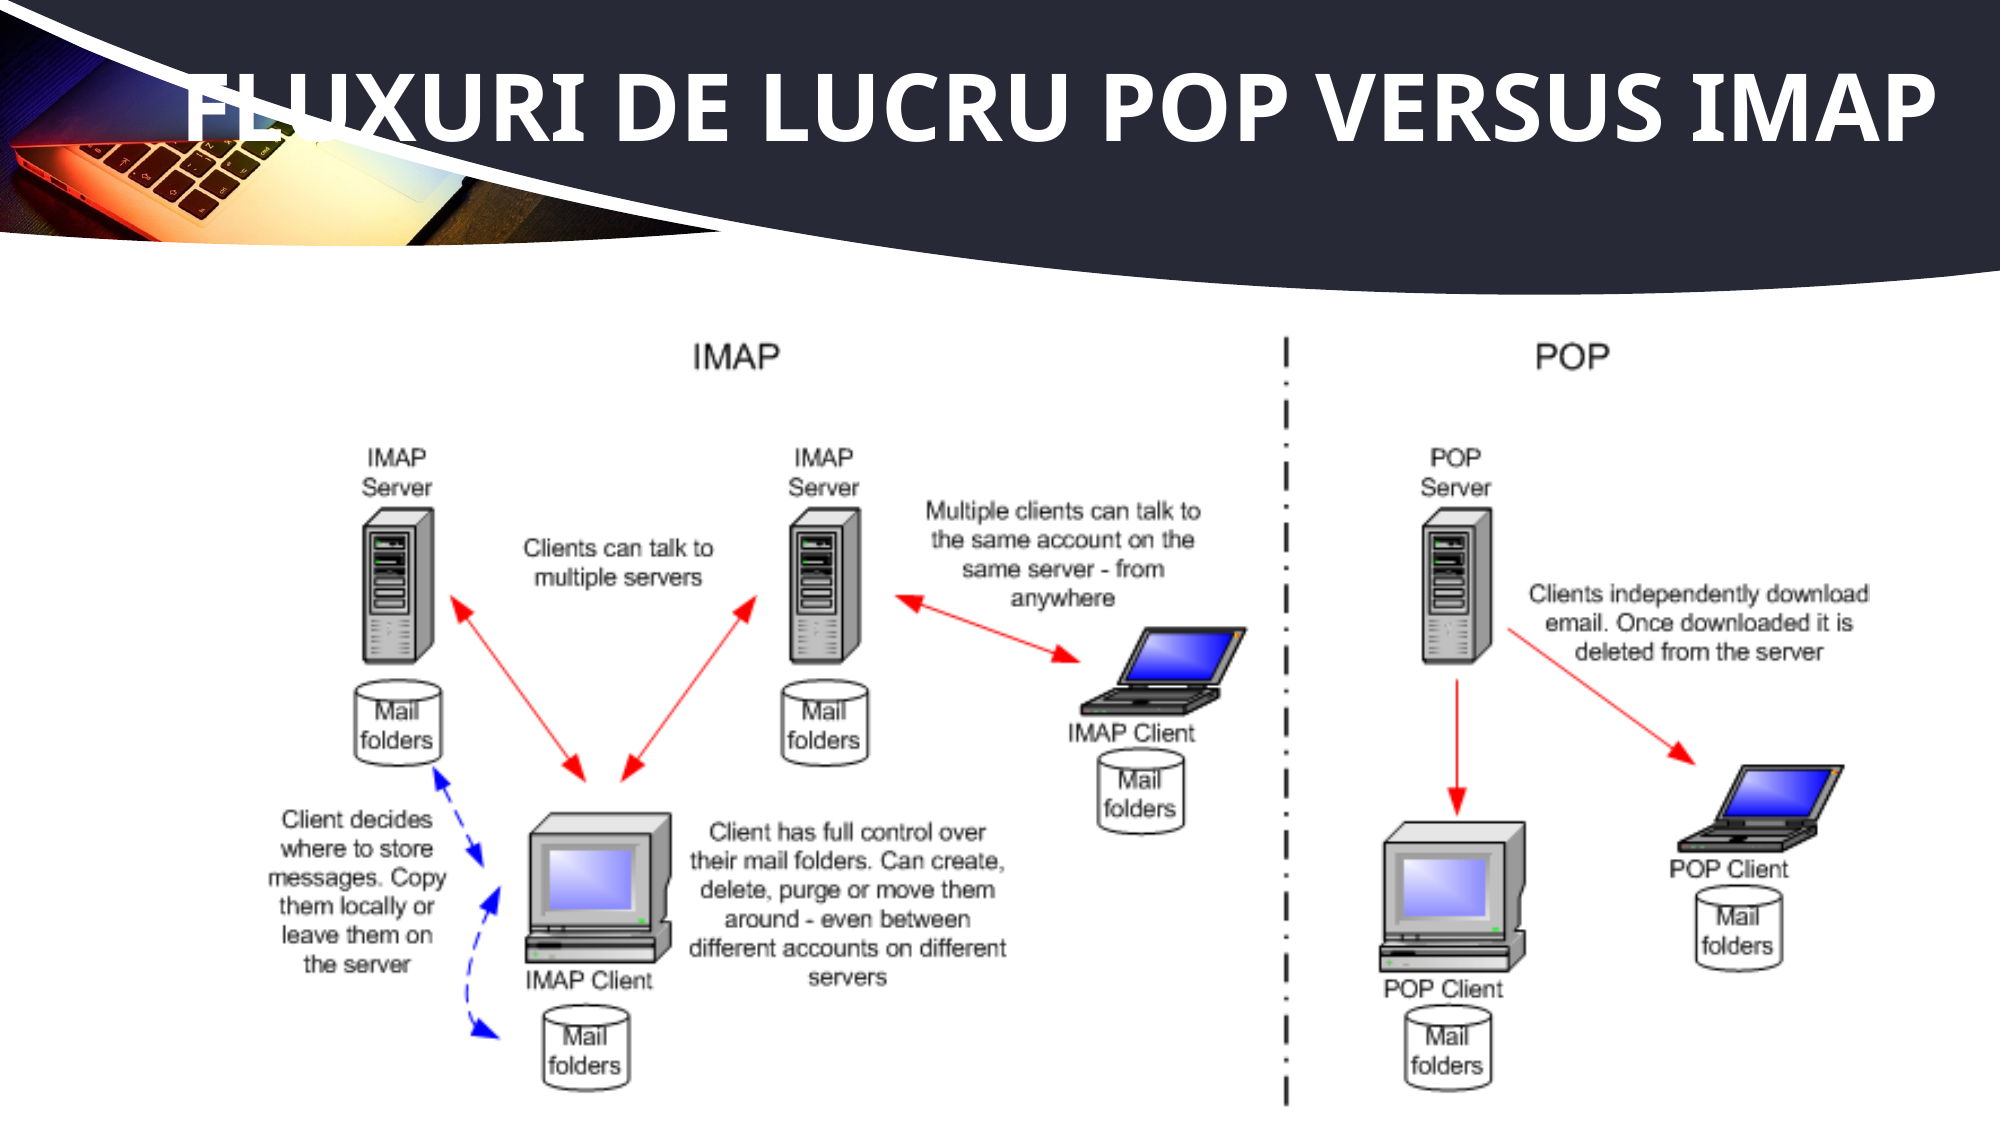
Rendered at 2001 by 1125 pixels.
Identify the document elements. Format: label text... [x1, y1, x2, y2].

picture [268, 331, 1870, 1109]
picture [0, 9, 722, 247]
title Fluxuri de lucru POP versus IMAP [137, 2, 2000, 220]
